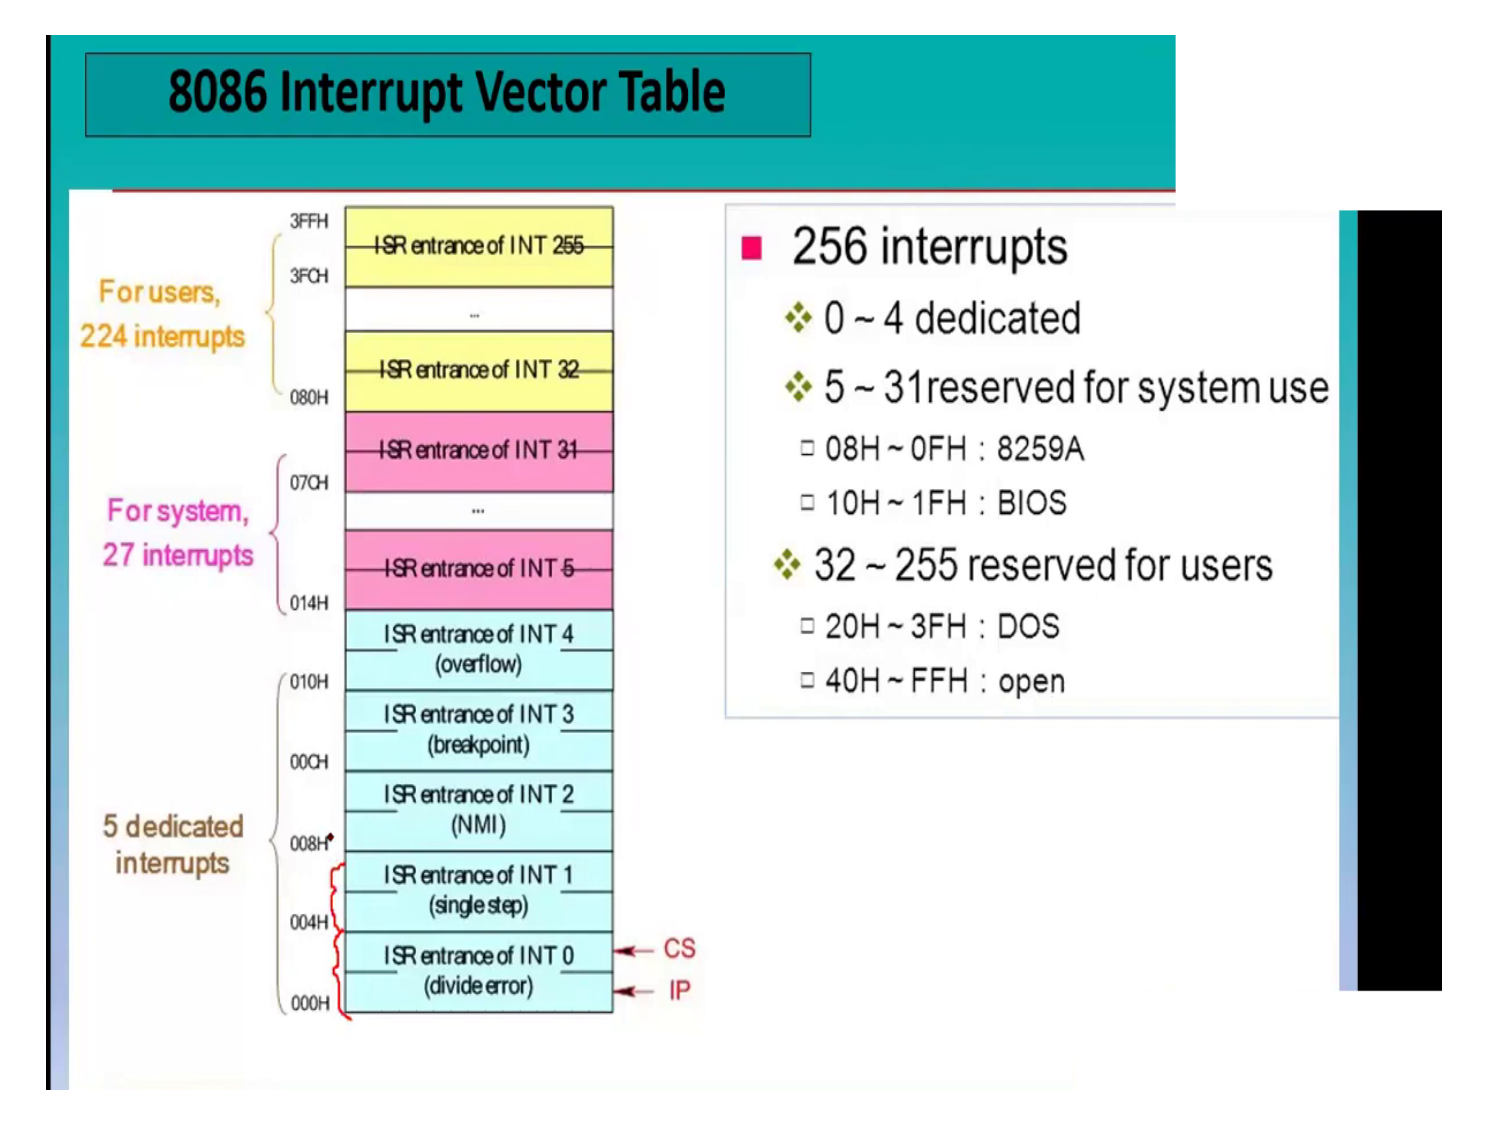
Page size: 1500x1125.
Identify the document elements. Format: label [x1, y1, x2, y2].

picture [46, 34, 1442, 1091]
